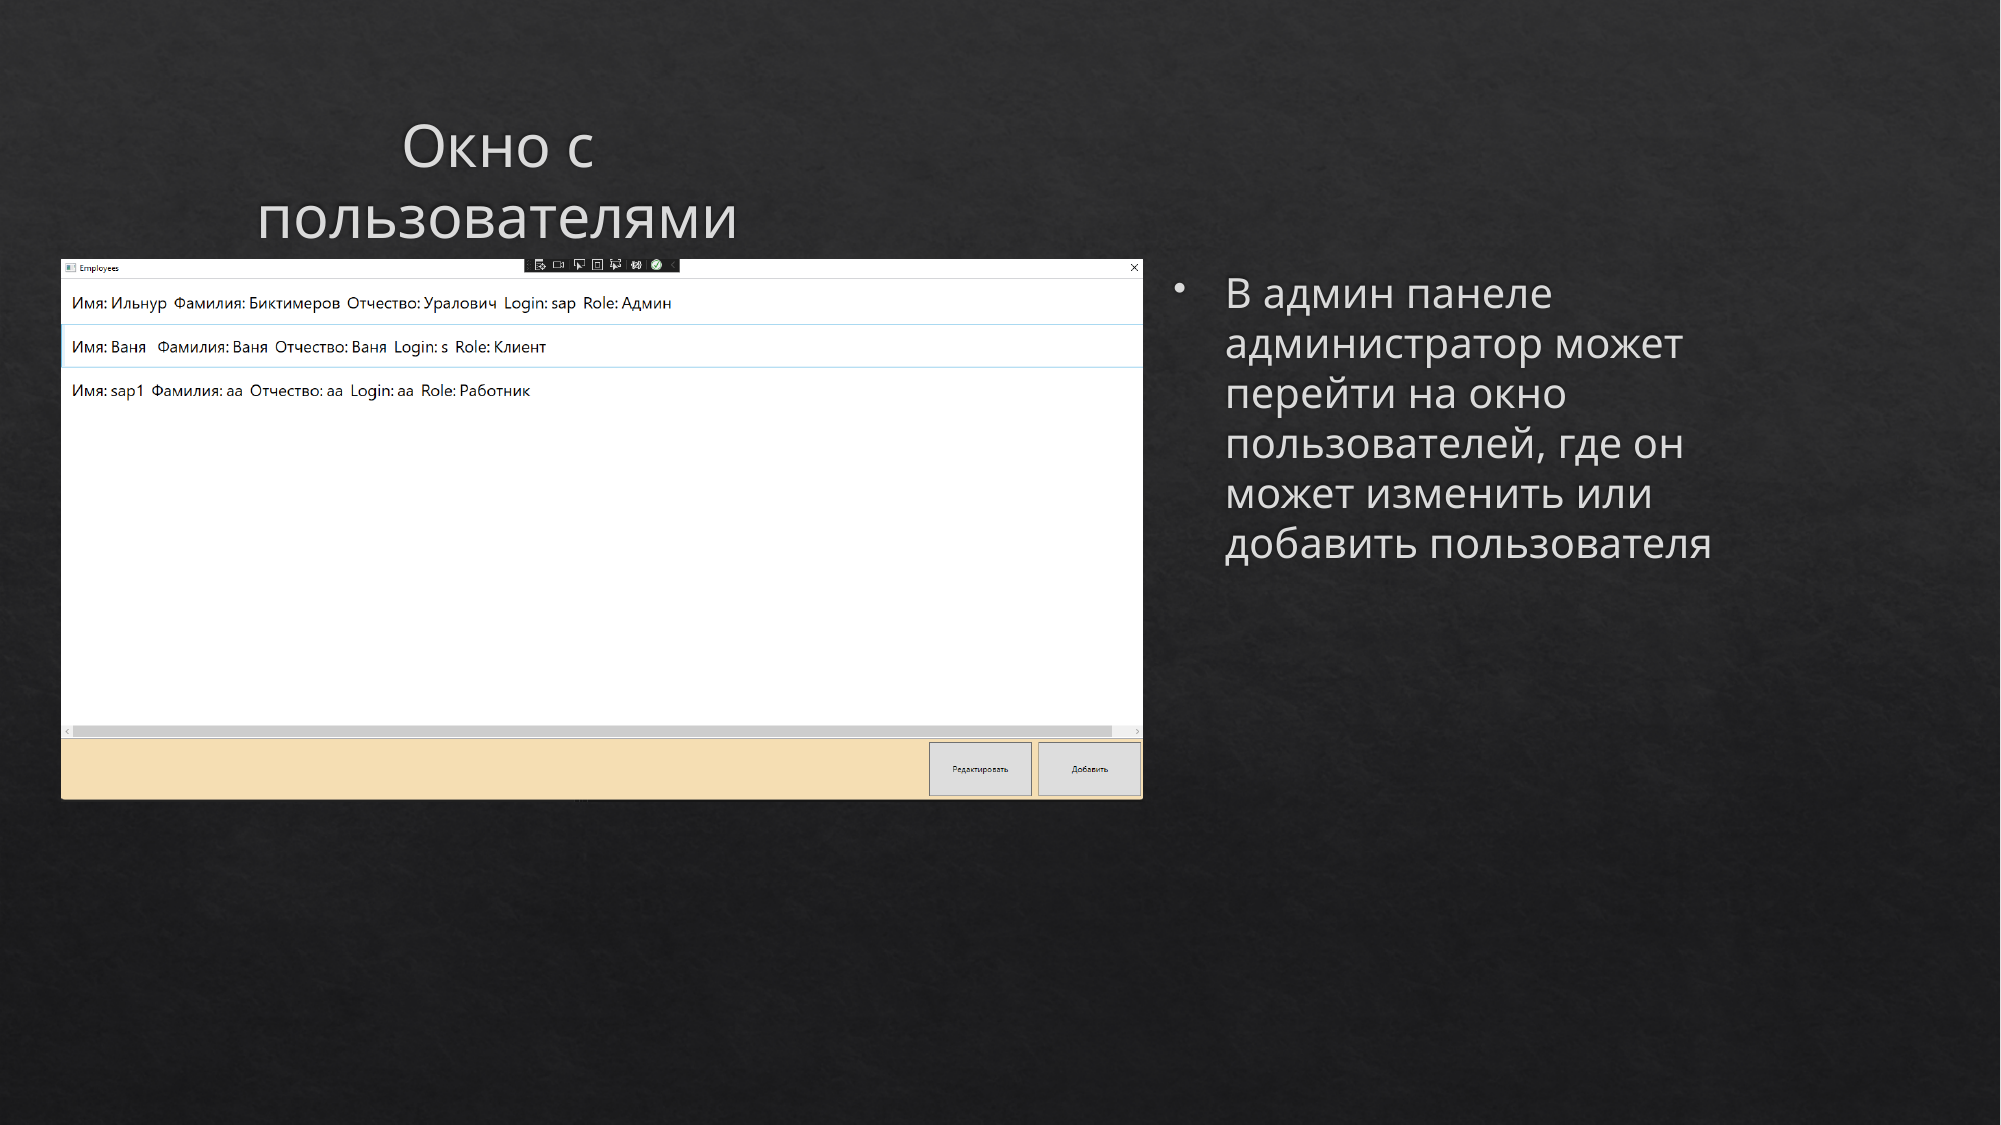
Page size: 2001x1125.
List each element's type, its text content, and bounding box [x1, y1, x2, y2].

picture [61, 258, 1143, 802]
list В админ панеле администратор может перейти на окно пользователей, где он может изменить или добавить пользователя [1153, 259, 1786, 925]
title Окно с пользователями [149, 99, 847, 255]
